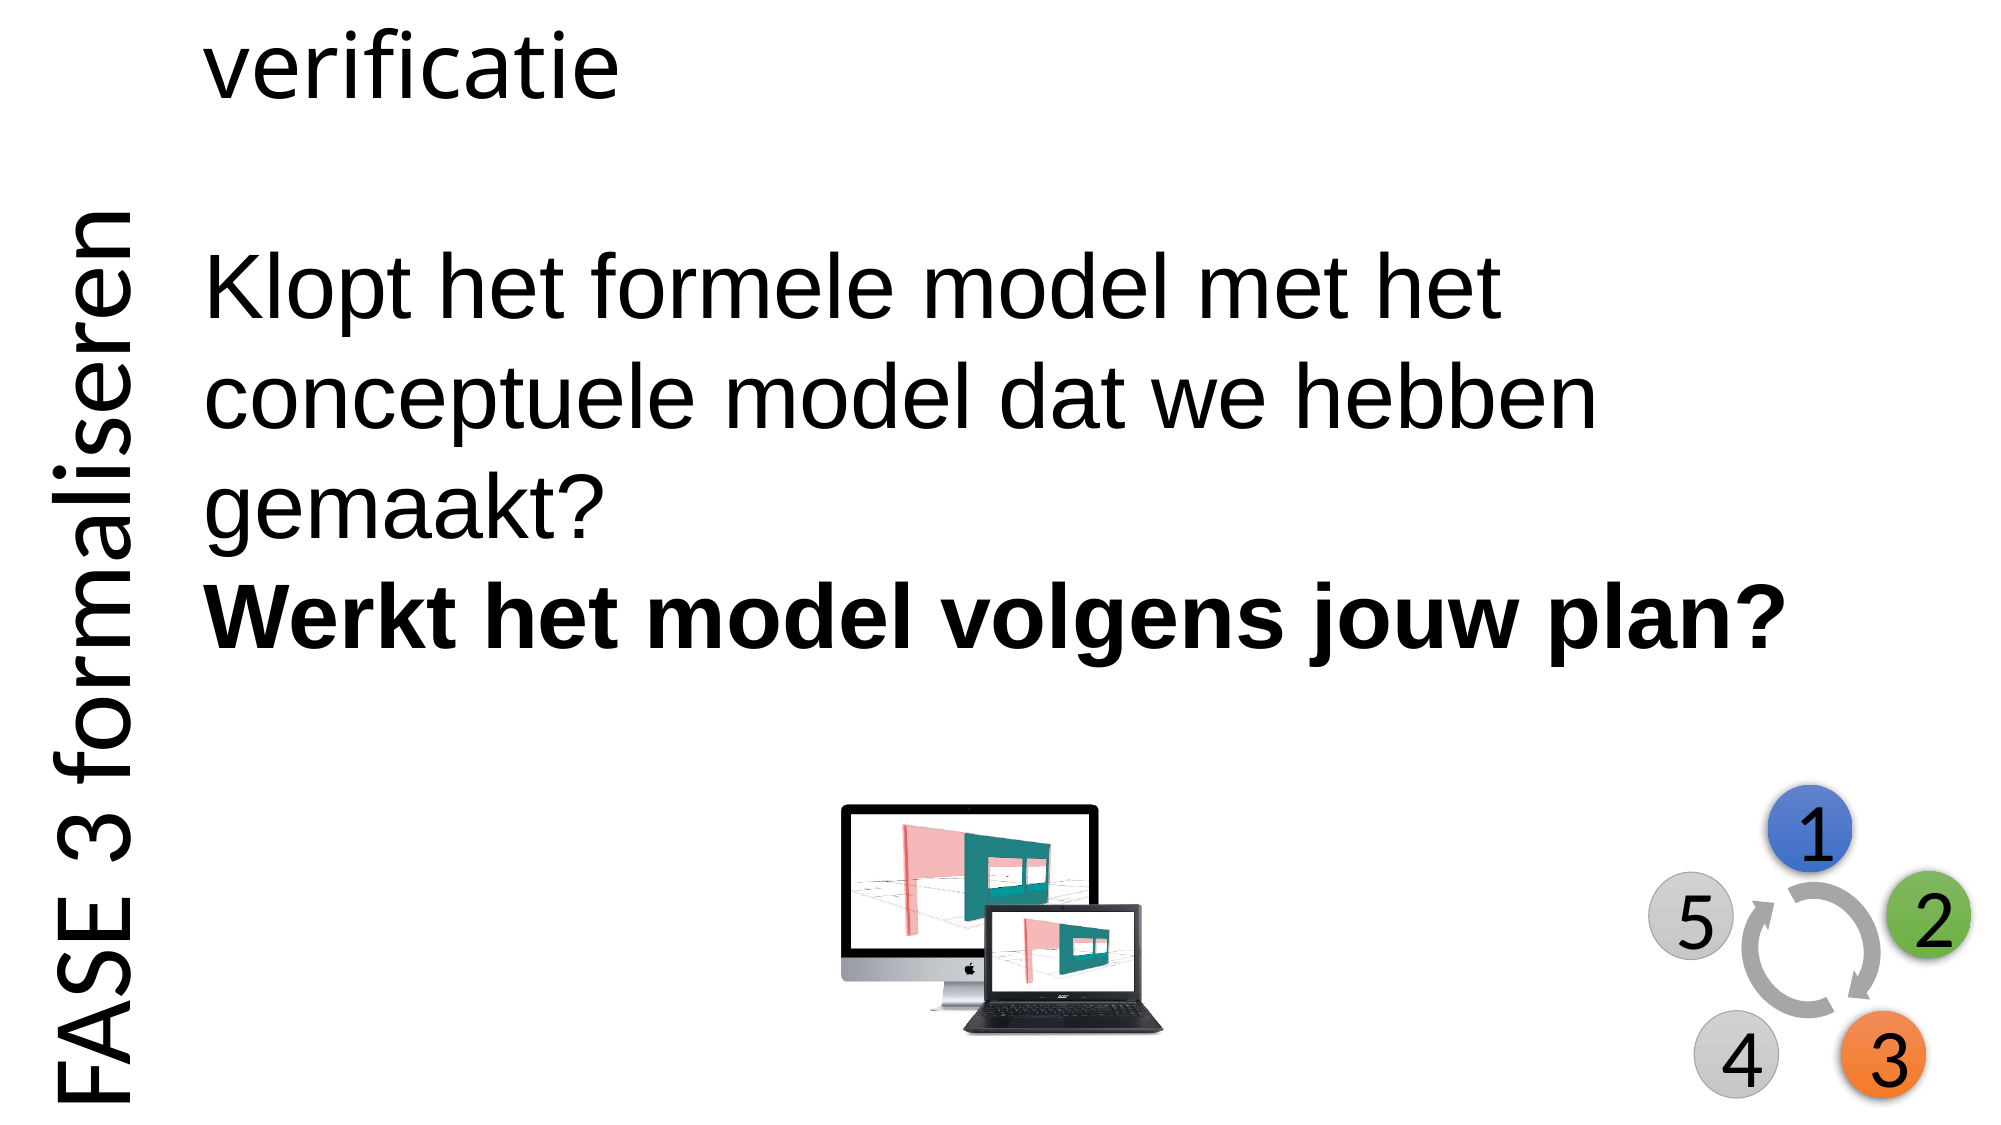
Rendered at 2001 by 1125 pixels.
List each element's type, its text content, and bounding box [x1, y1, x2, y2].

picture [813, 790, 1187, 1039]
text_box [1648, 784, 1972, 1099]
text_box verificatie Klopt het formele model met het conceptuele model dat we hebben gemaakt? Werkt het model volgens jouw plan? [188, 0, 1919, 675]
text_box FASE 3 formaliseren [0, 0, 189, 1125]
